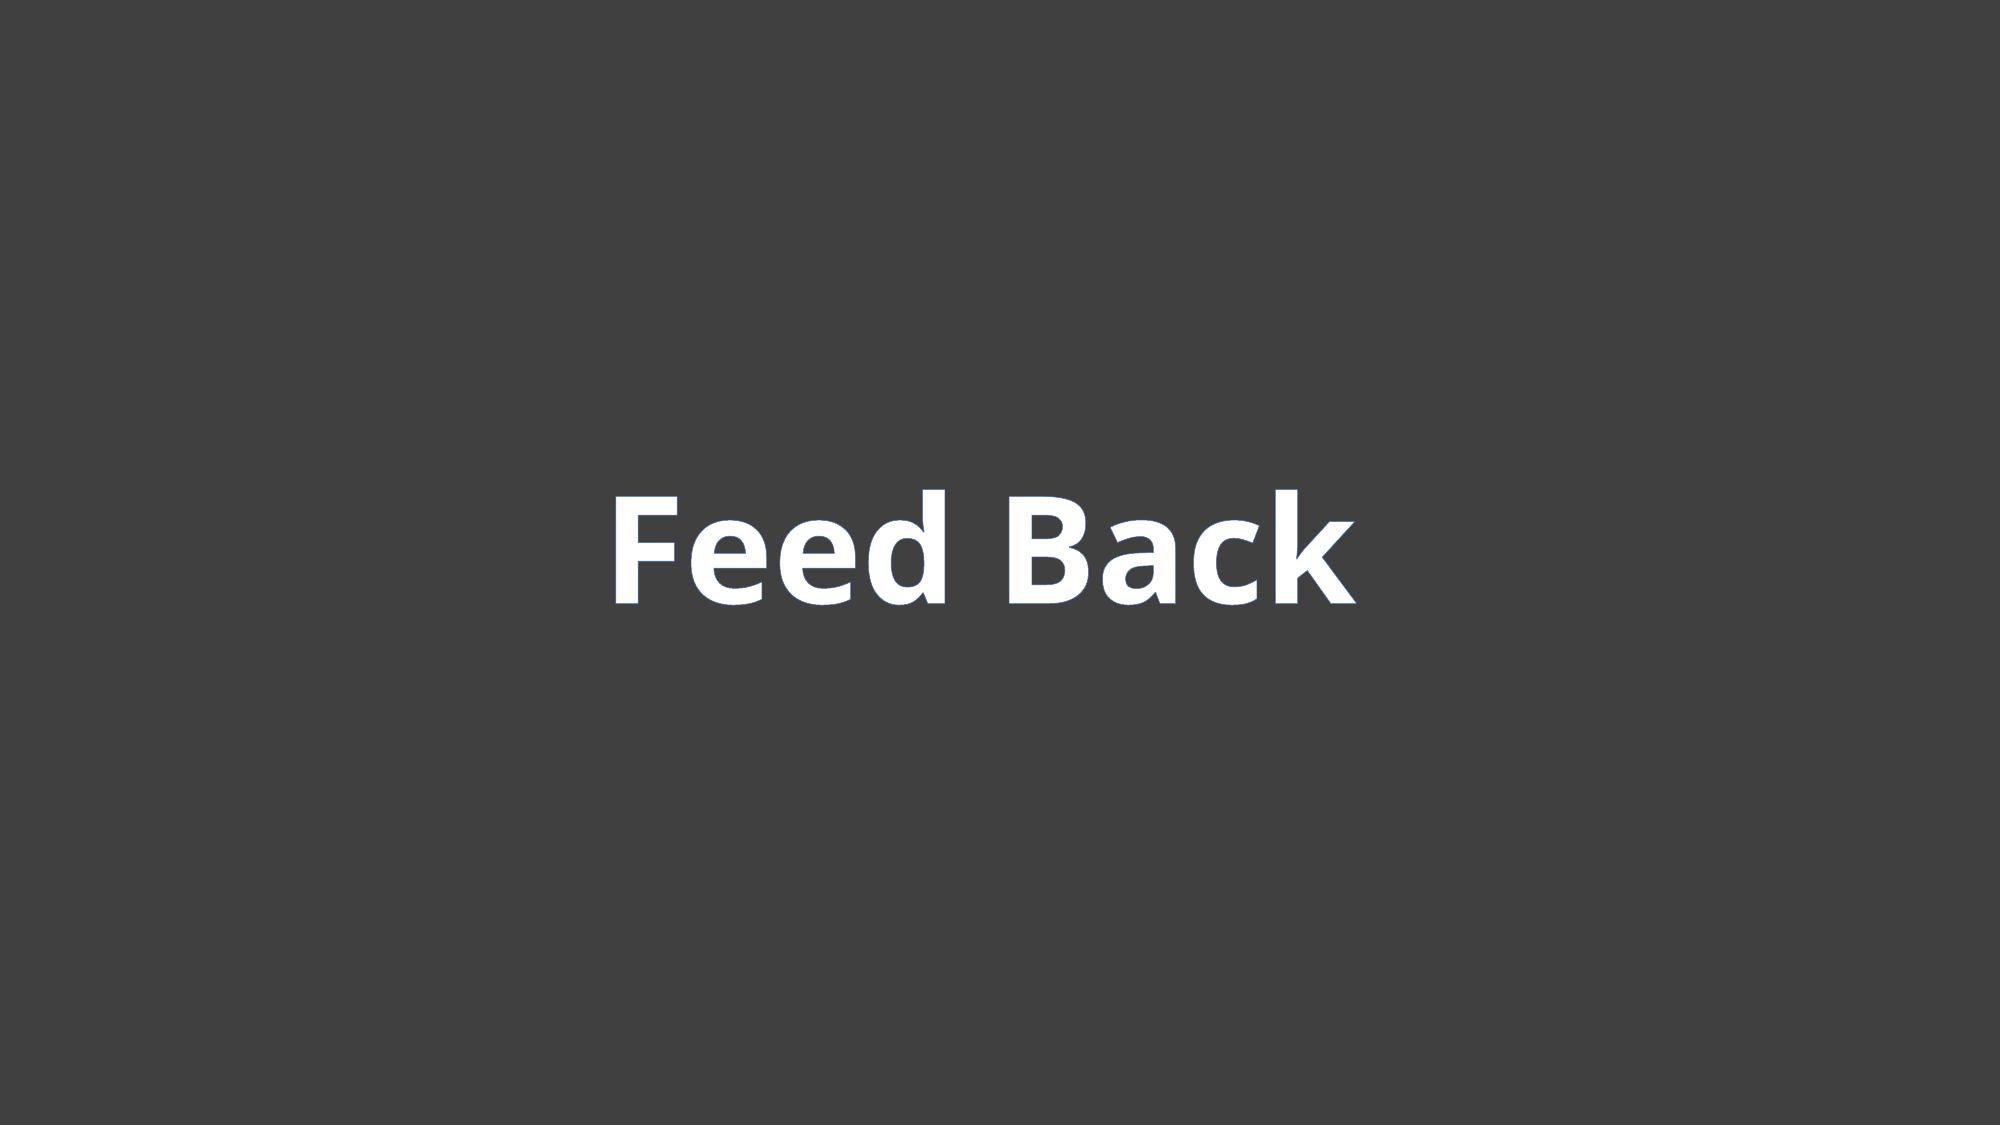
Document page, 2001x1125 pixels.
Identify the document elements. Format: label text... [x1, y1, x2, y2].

text_box Feed Back [587, 446, 1373, 642]
